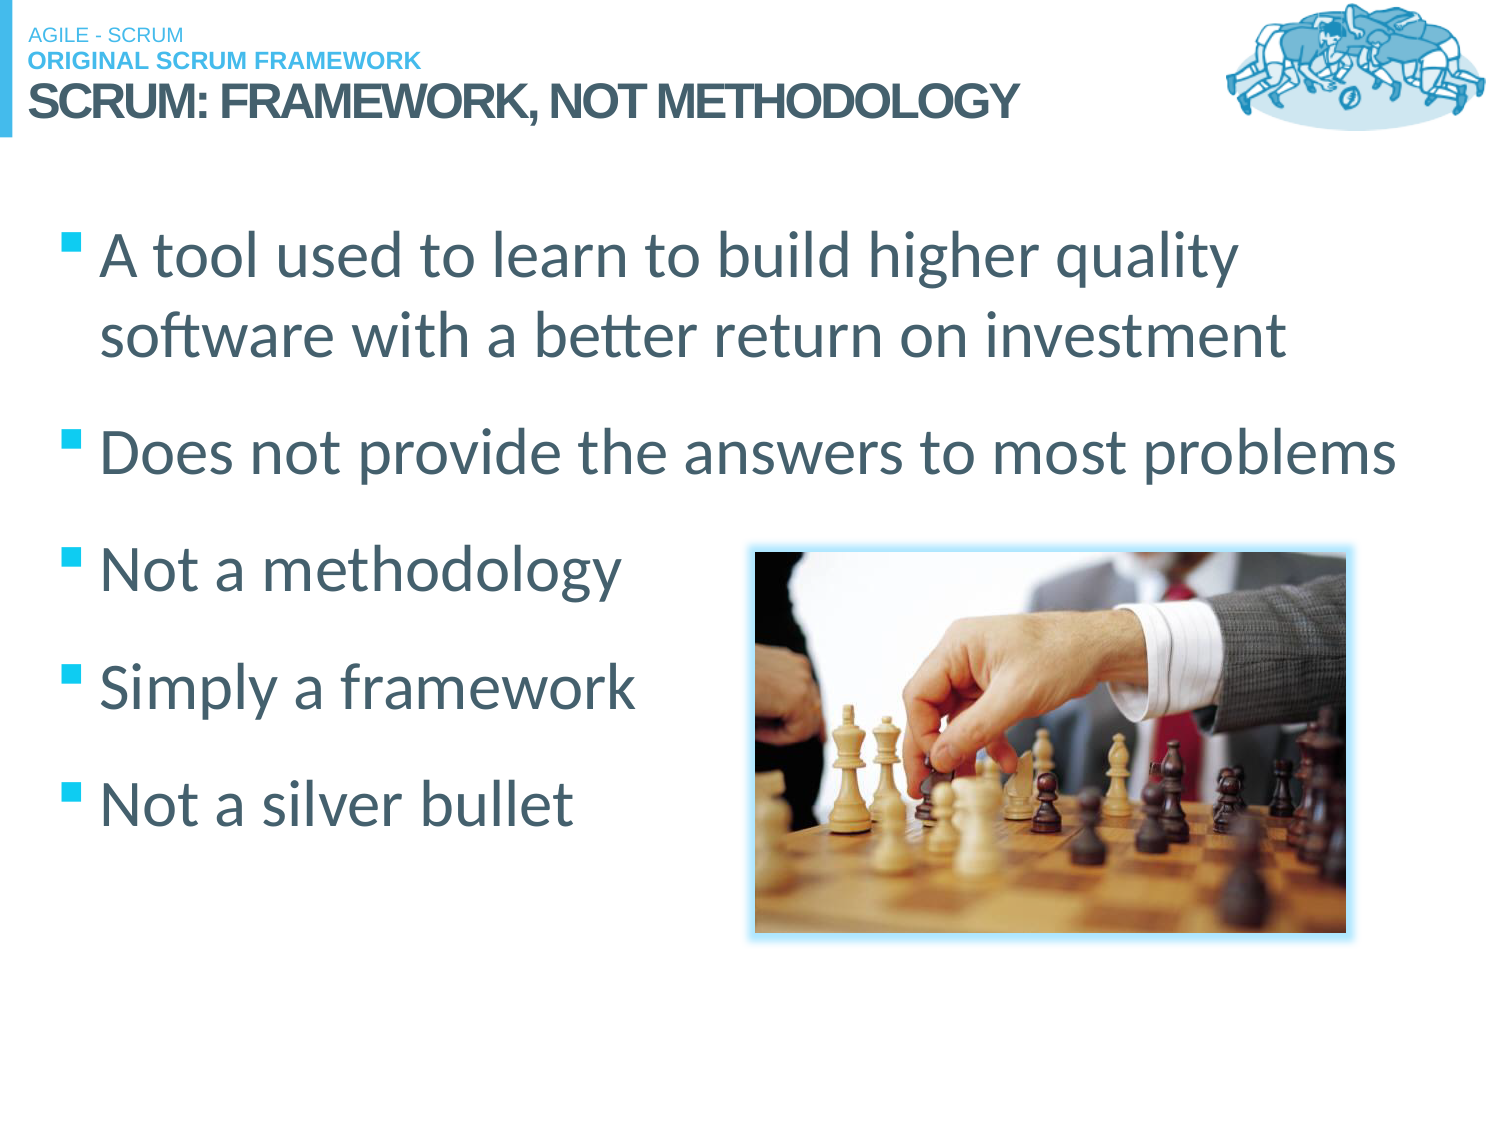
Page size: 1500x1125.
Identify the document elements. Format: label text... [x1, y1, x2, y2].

title ORIGINAL SCRUM FRAMEWORK [12, 37, 1221, 61]
picture [755, 552, 1346, 934]
list A tool used to learn to build higher quality software with a better return on investment Does not provide the answers to most problems Not a methodology Simply a framework Not a silver bullet [41, 203, 1459, 1057]
picture [1226, 3, 1486, 132]
list Scrum: Framework, Not Methodology [12, 61, 1221, 127]
